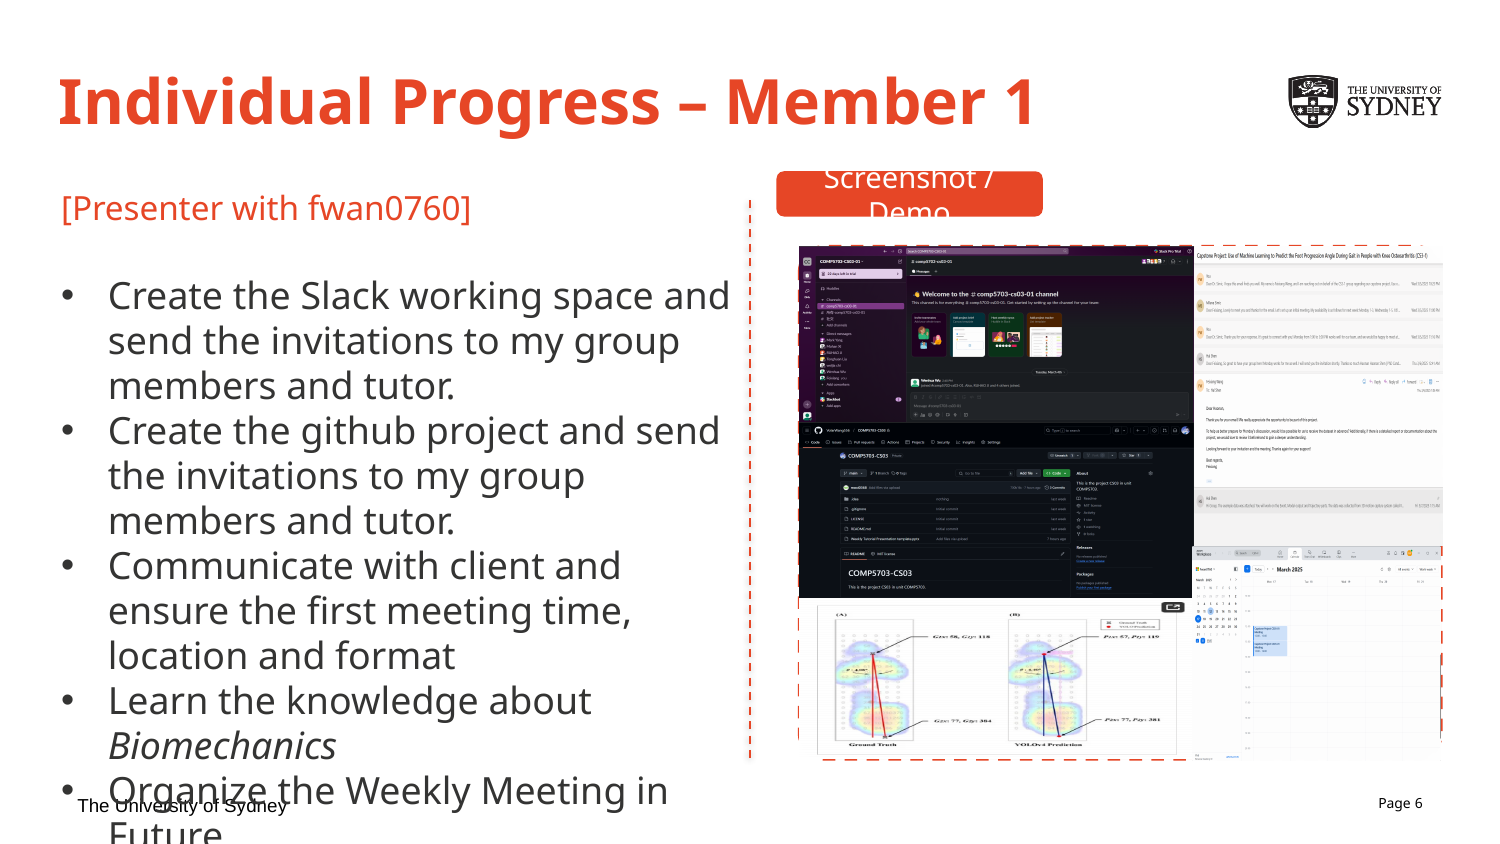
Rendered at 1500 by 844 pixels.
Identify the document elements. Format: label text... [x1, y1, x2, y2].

text_box Create the Slack working space and send the invitations to my group members and tutor. Create the github project and send the invitations to my group members and tutor. Communicate with client and ensure the first meeting time, location and format Learn the knowledge about Biomechanics Organize the Weekly Meeting in Future Read some papers related to this project [46, 264, 754, 844]
picture [798, 245, 1443, 761]
title Individual Progress – Member 1 [58, 61, 1442, 142]
text_box [Presenter with fwan0760] [45, 159, 575, 235]
text_box Screenshot / Demo [776, 171, 1043, 217]
picture [1288, 74, 1442, 129]
